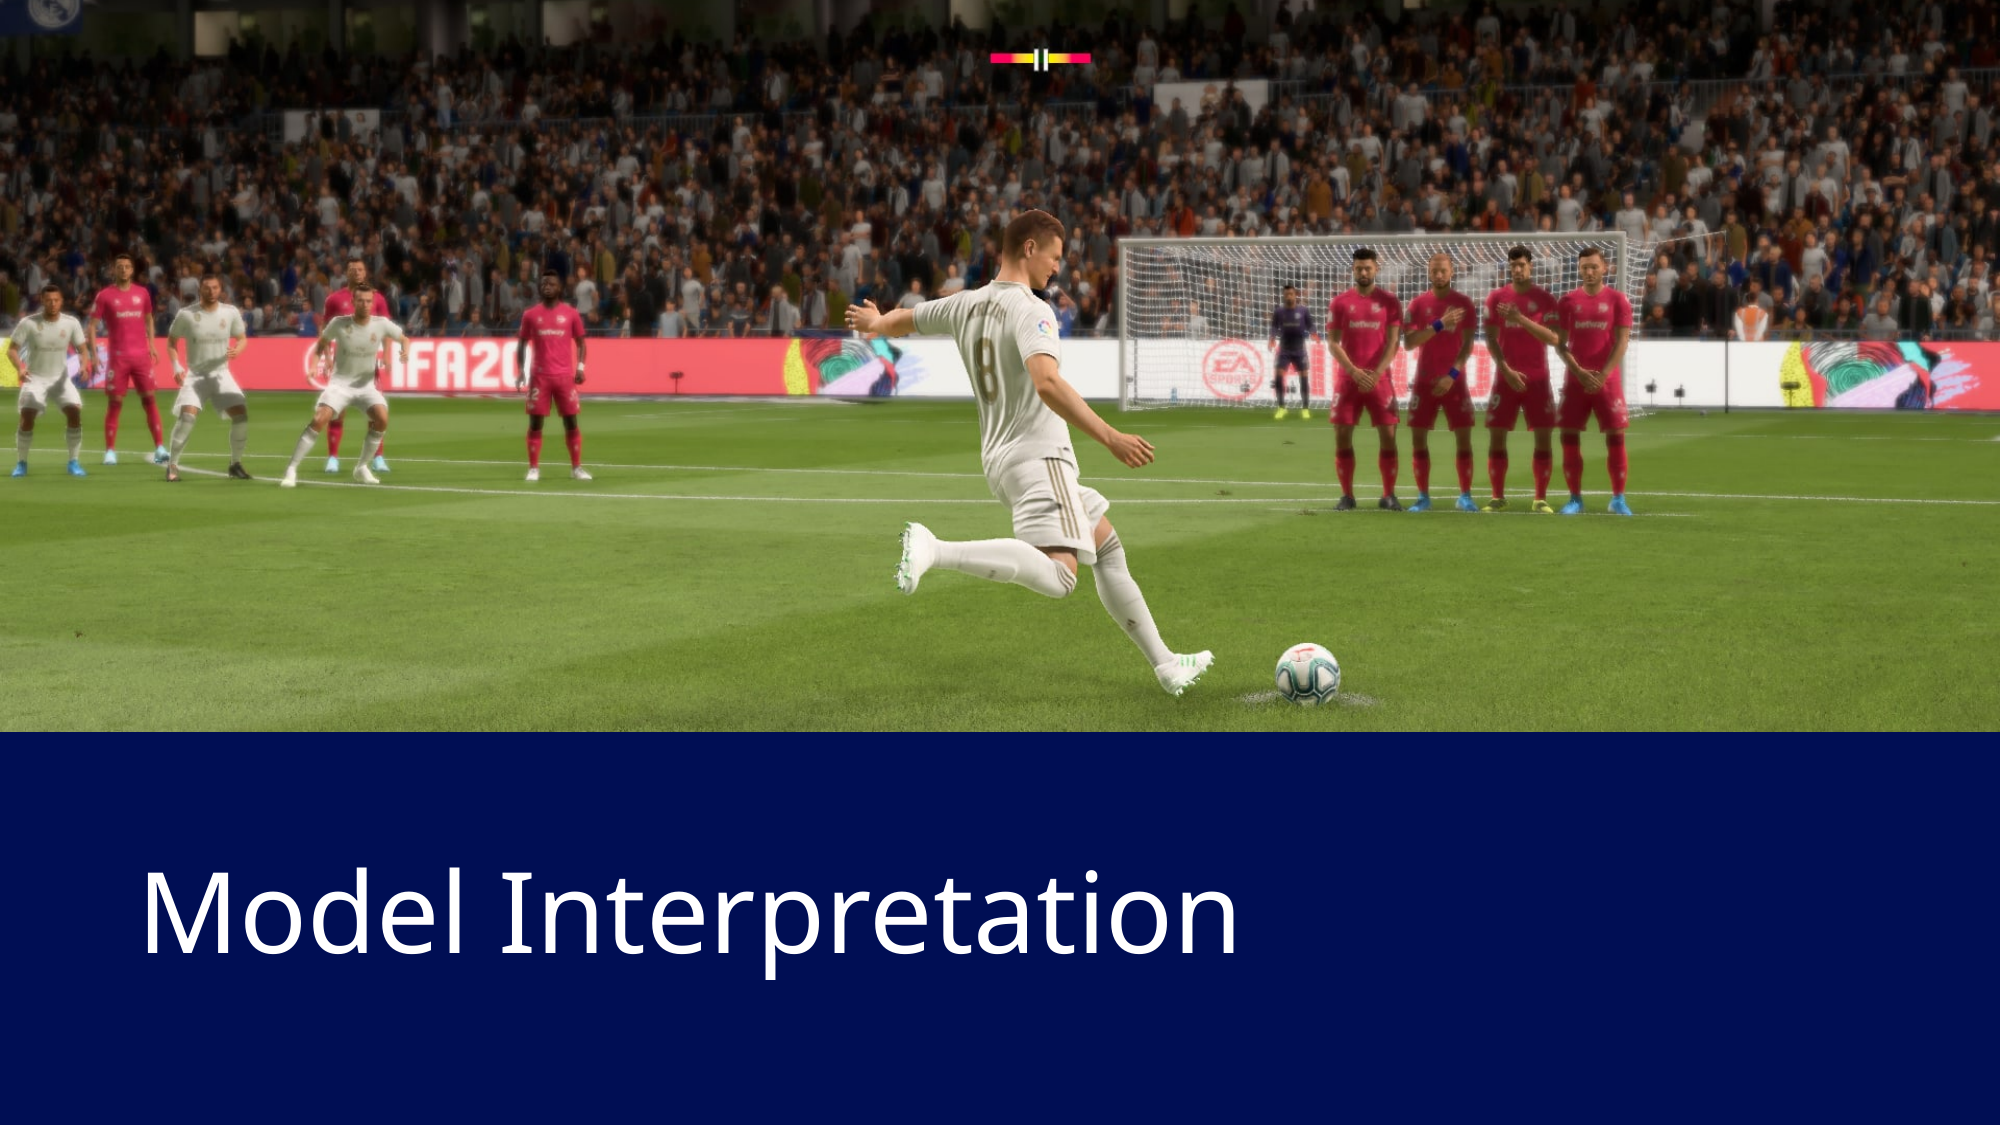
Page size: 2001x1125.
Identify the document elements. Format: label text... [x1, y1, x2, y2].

picture [0, 0, 2000, 732]
title Model Interpretation [137, 761, 1863, 986]
